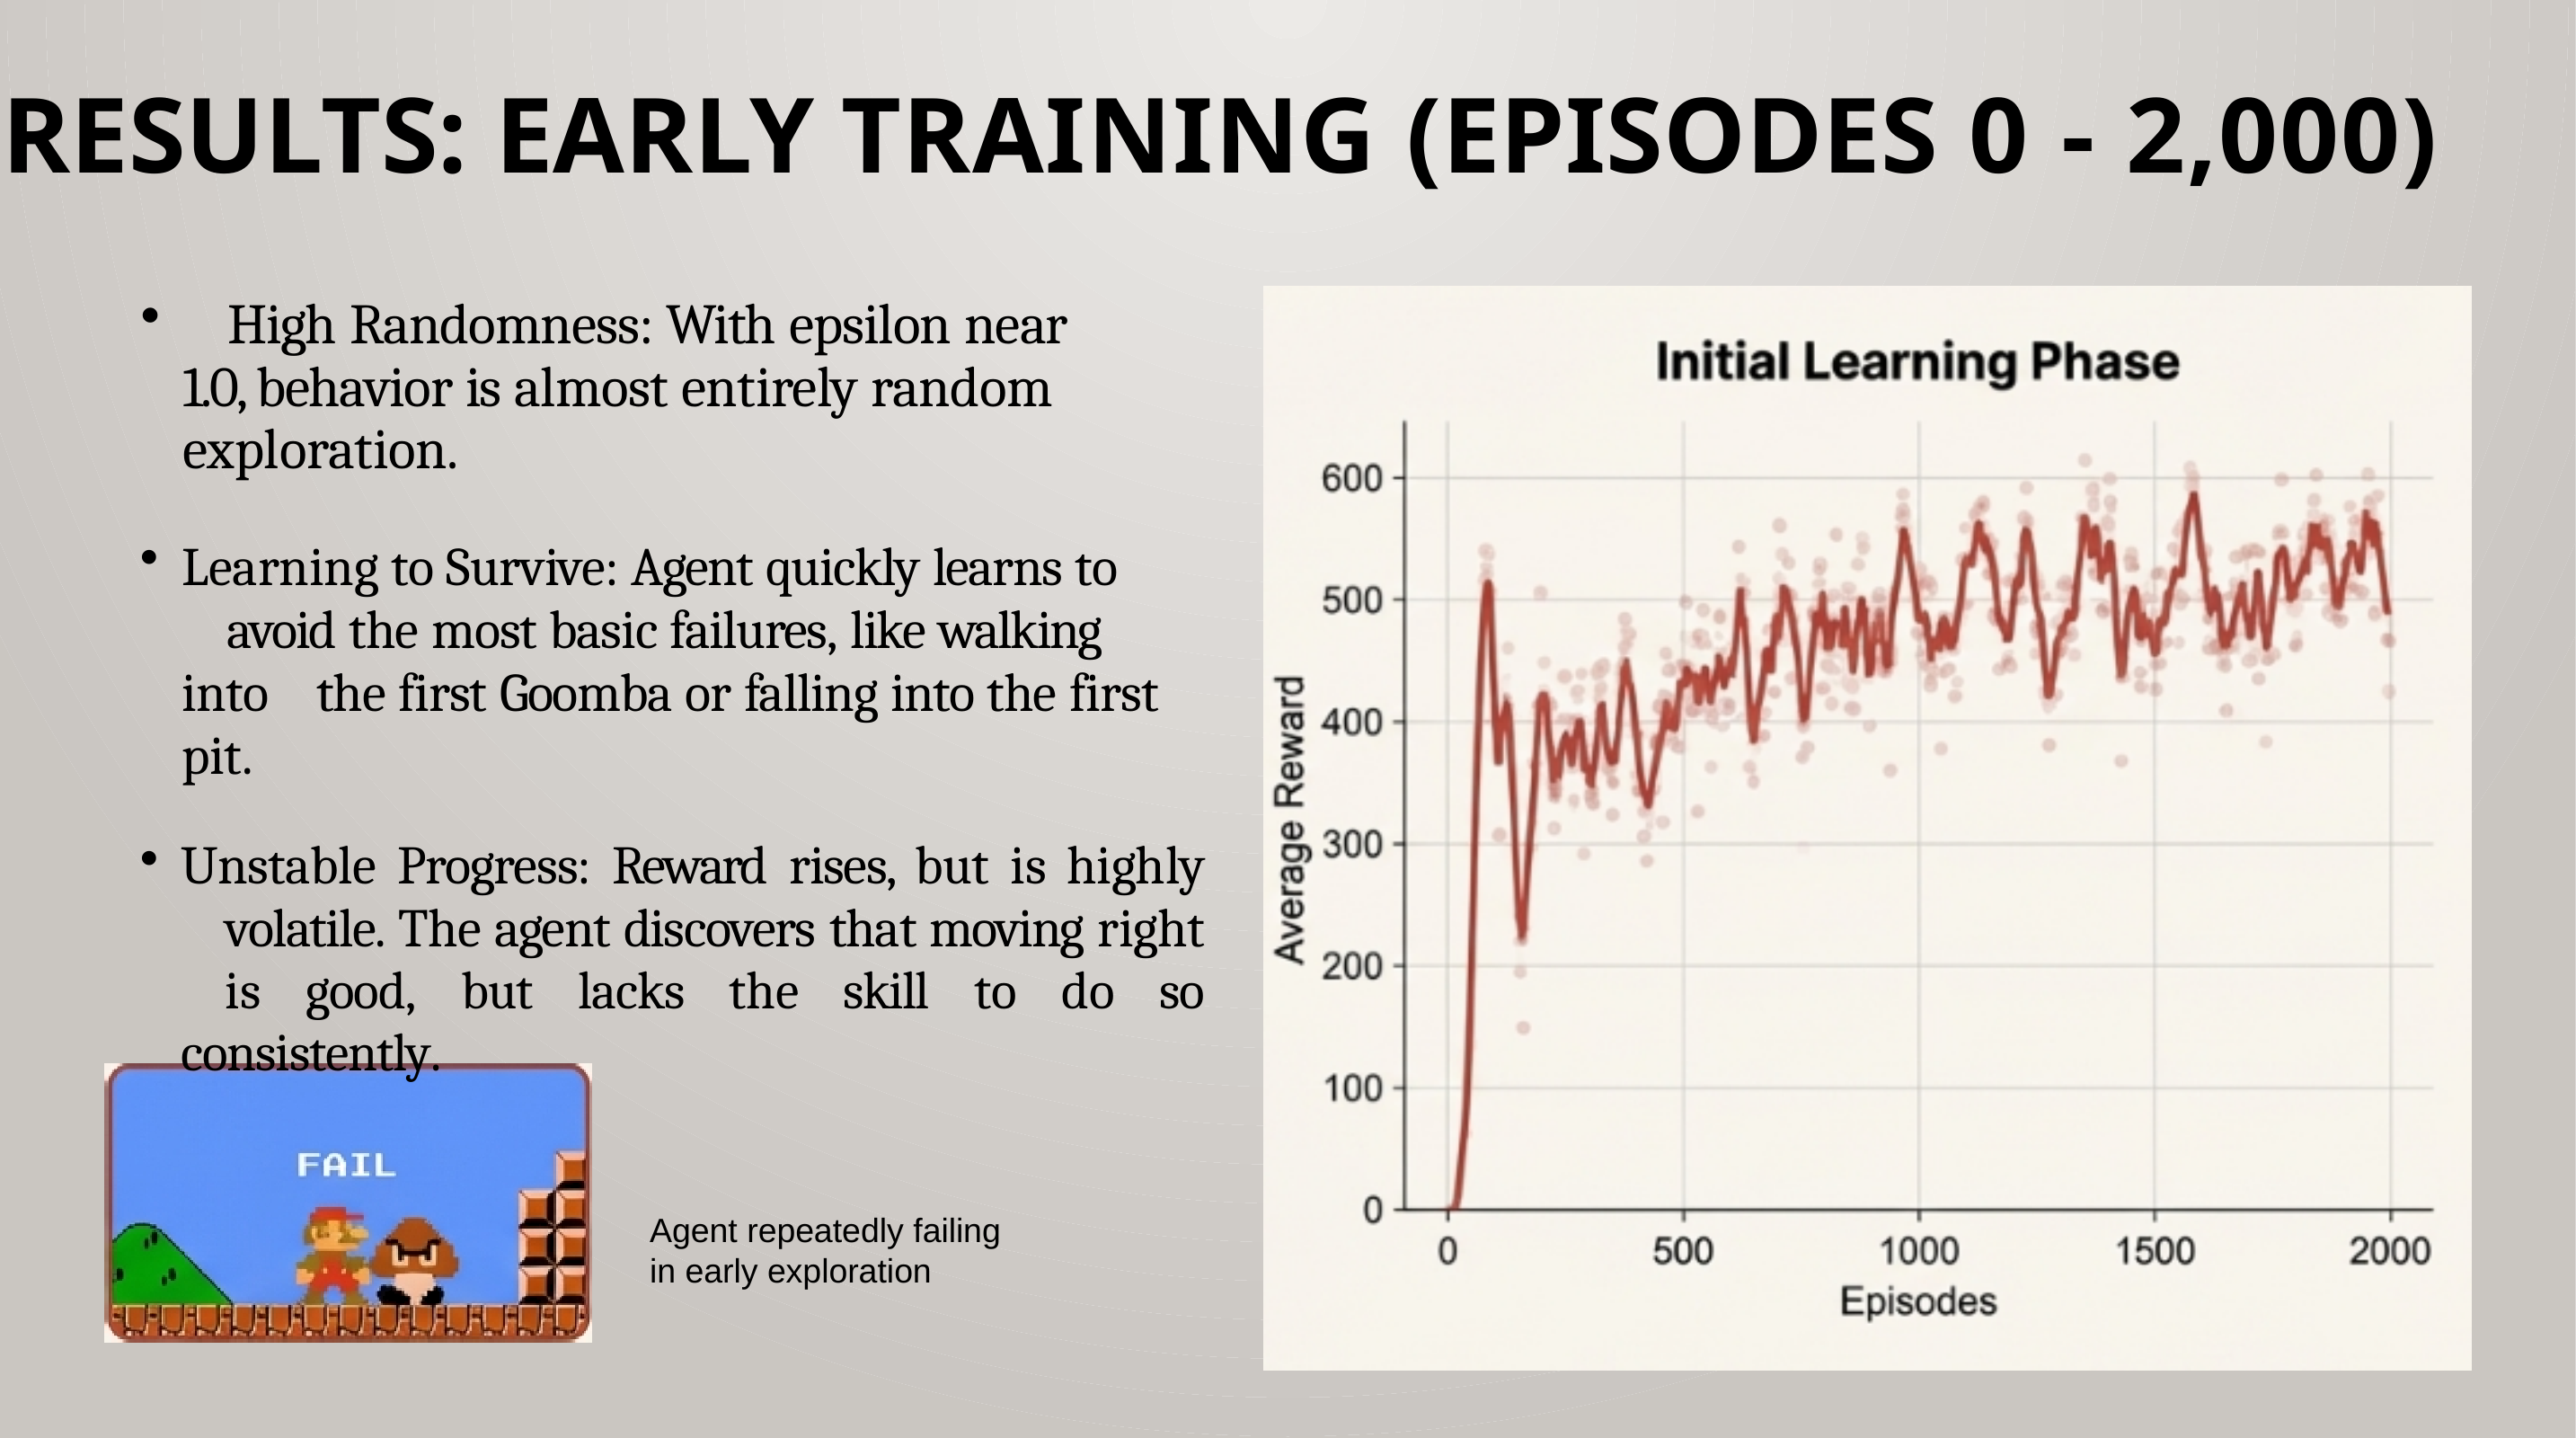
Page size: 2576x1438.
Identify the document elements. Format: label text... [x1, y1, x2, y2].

title Results: Early Training (Episodes 0 - 2,000) [0, 67, 2576, 310]
picture [1262, 286, 2472, 1371]
text_box Agent repeatedly failing in early exploration [636, 1202, 1030, 1297]
text_box High Randomness: With epsilon near 1.0, behavior is almost entirely random exploration. Learning to Survive: Agent quickly learns to avoid the most basic failures, like walking into the first Goomba or falling into the first pit. Unstable Progress: Reward rises, but is highly volatile. The agent discovers that moving right is good, but lacks the skill to do so consistently. [137, 286, 1207, 1084]
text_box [104, 1063, 592, 1343]
